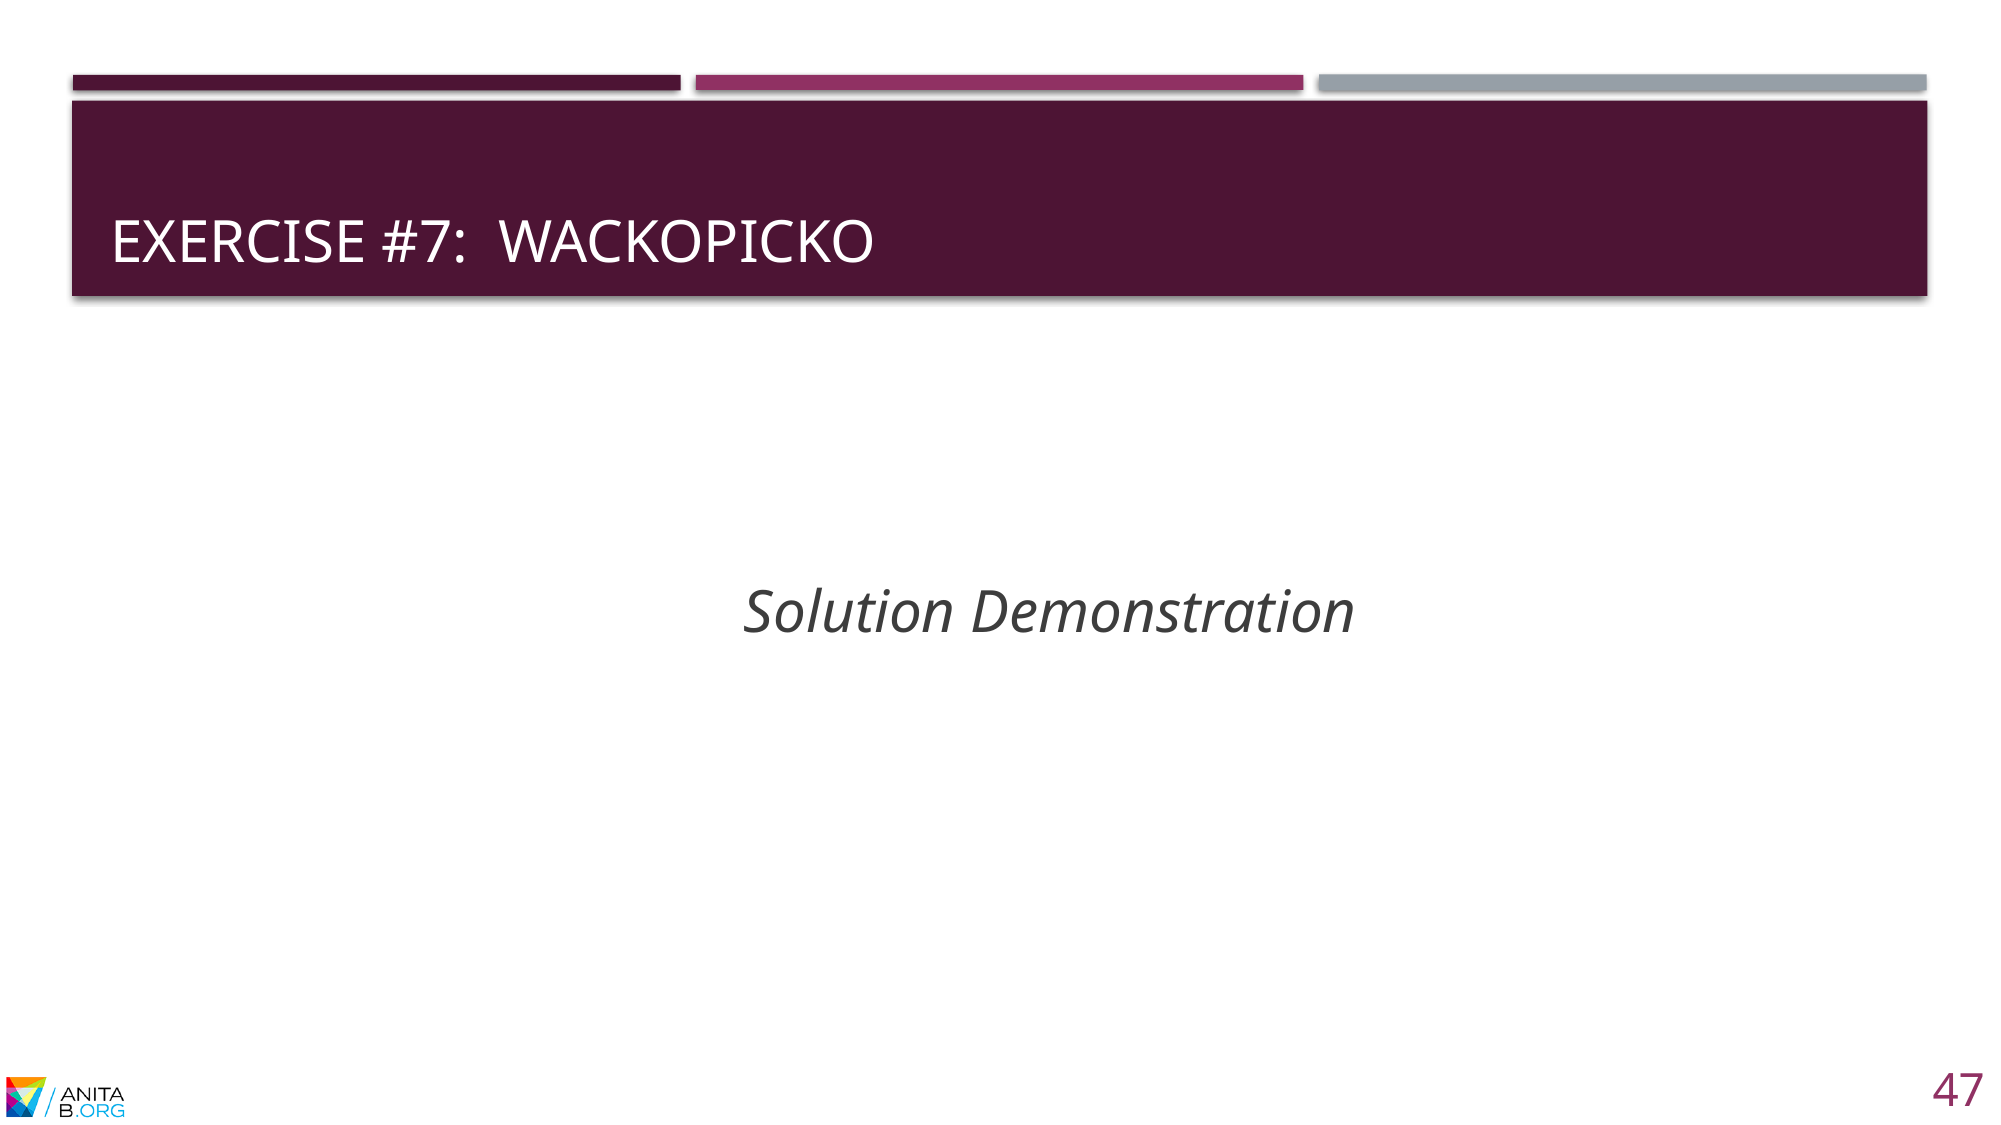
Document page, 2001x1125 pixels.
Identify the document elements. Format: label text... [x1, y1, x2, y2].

title exercise #7: WACKOPICKO [95, 115, 1905, 282]
picture [0, 1063, 144, 1125]
list Solution Demonstration [168, 375, 1933, 1035]
slide_number 47 [1912, 1059, 2000, 1124]
